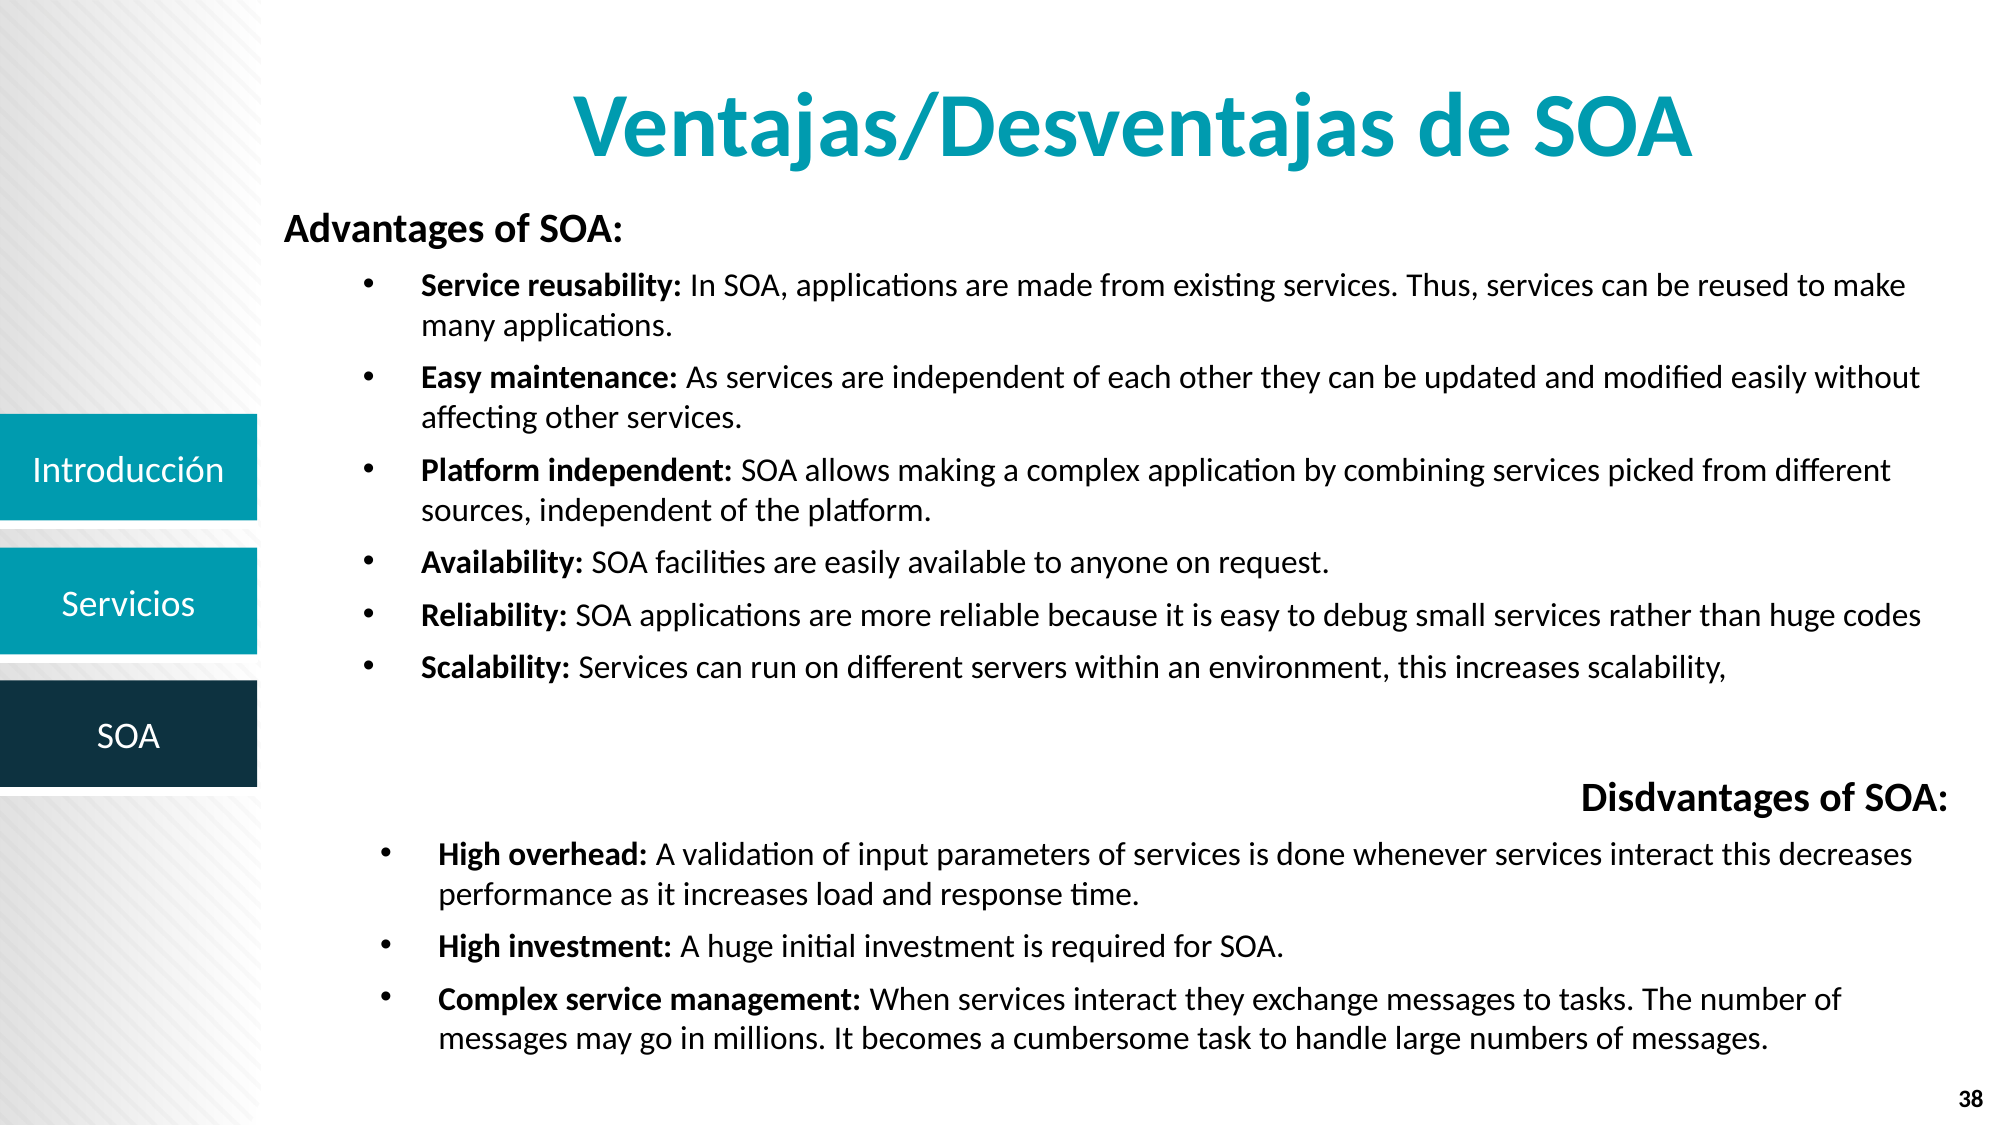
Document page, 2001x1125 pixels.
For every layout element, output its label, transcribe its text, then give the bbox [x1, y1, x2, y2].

text_box Disdvantages of SOA: High overhead: A validation of input parameters of services is done whenever services interact this decreases performance as it increases load and response time. High investment: A huge initial investment is required for SOA. Complex service management: When services interact they exchange messages to tasks. The number of messages may go in millions. It becomes a cumbersome task to handle large numbers of messages. [273, 753, 1974, 1073]
slide_number 38 [1921, 1072, 2000, 1124]
title Ventajas/Desventajas de SOA [340, 36, 1927, 192]
list Advantages of SOA: Service reusability: In SOA, applications are made from existing services. Thus, services can be reused to make many applications. Easy maintenance: As services are independent of each other they can be updated and modified easily without affecting other services. Platform independent: SOA allows making a complex application by combining services picked from different sources, independent of the platform. Availability: SOA facilities are easily available to anyone on request. Reliability: SOA applications are more reliable because it is easy to debug small services rather than huge codes Scalability: Services can run on different servers within an environment, this increases scalability, [256, 192, 1974, 693]
